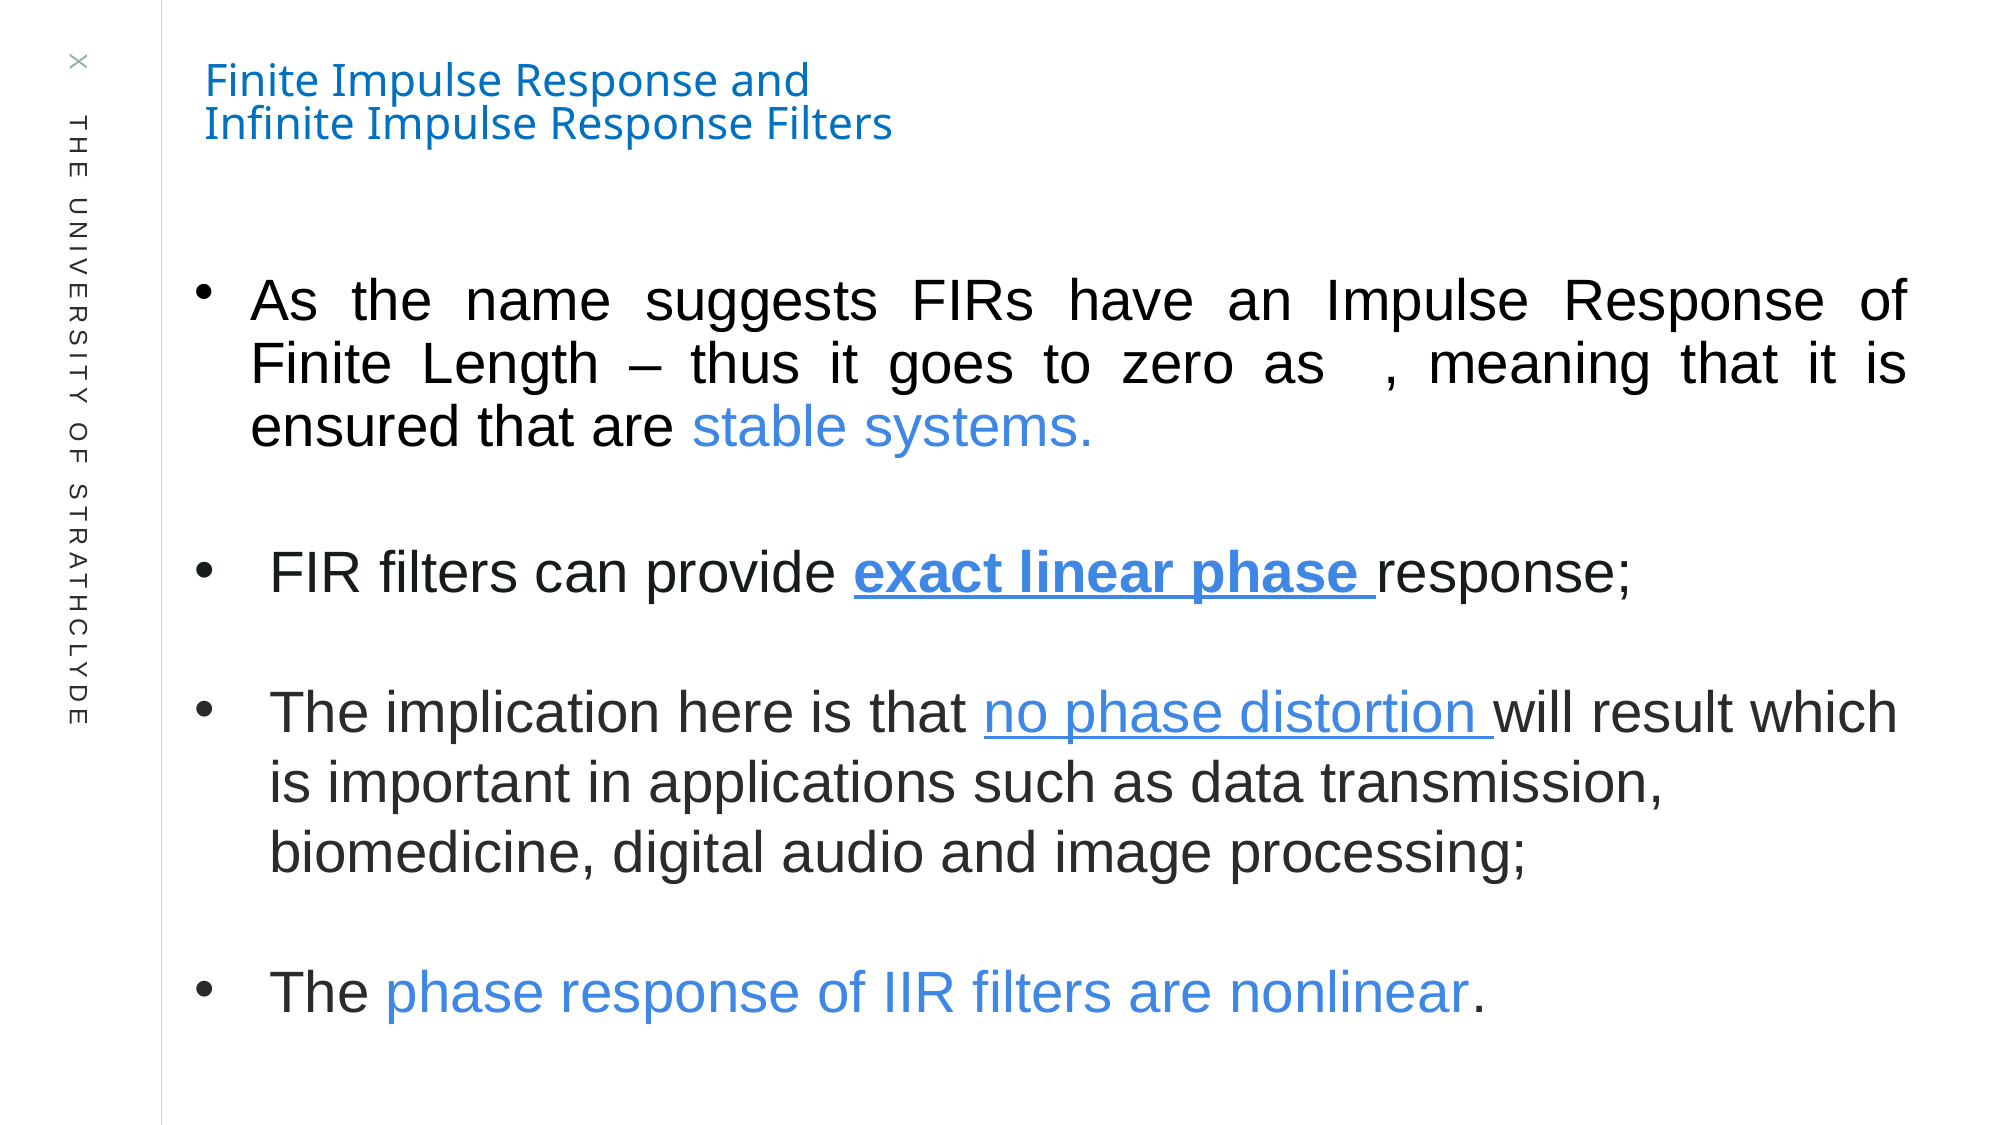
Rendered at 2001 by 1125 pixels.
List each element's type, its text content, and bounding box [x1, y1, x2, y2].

title Finite Impulse Response and Infinite Impulse Response Filters [204, 30, 2000, 149]
